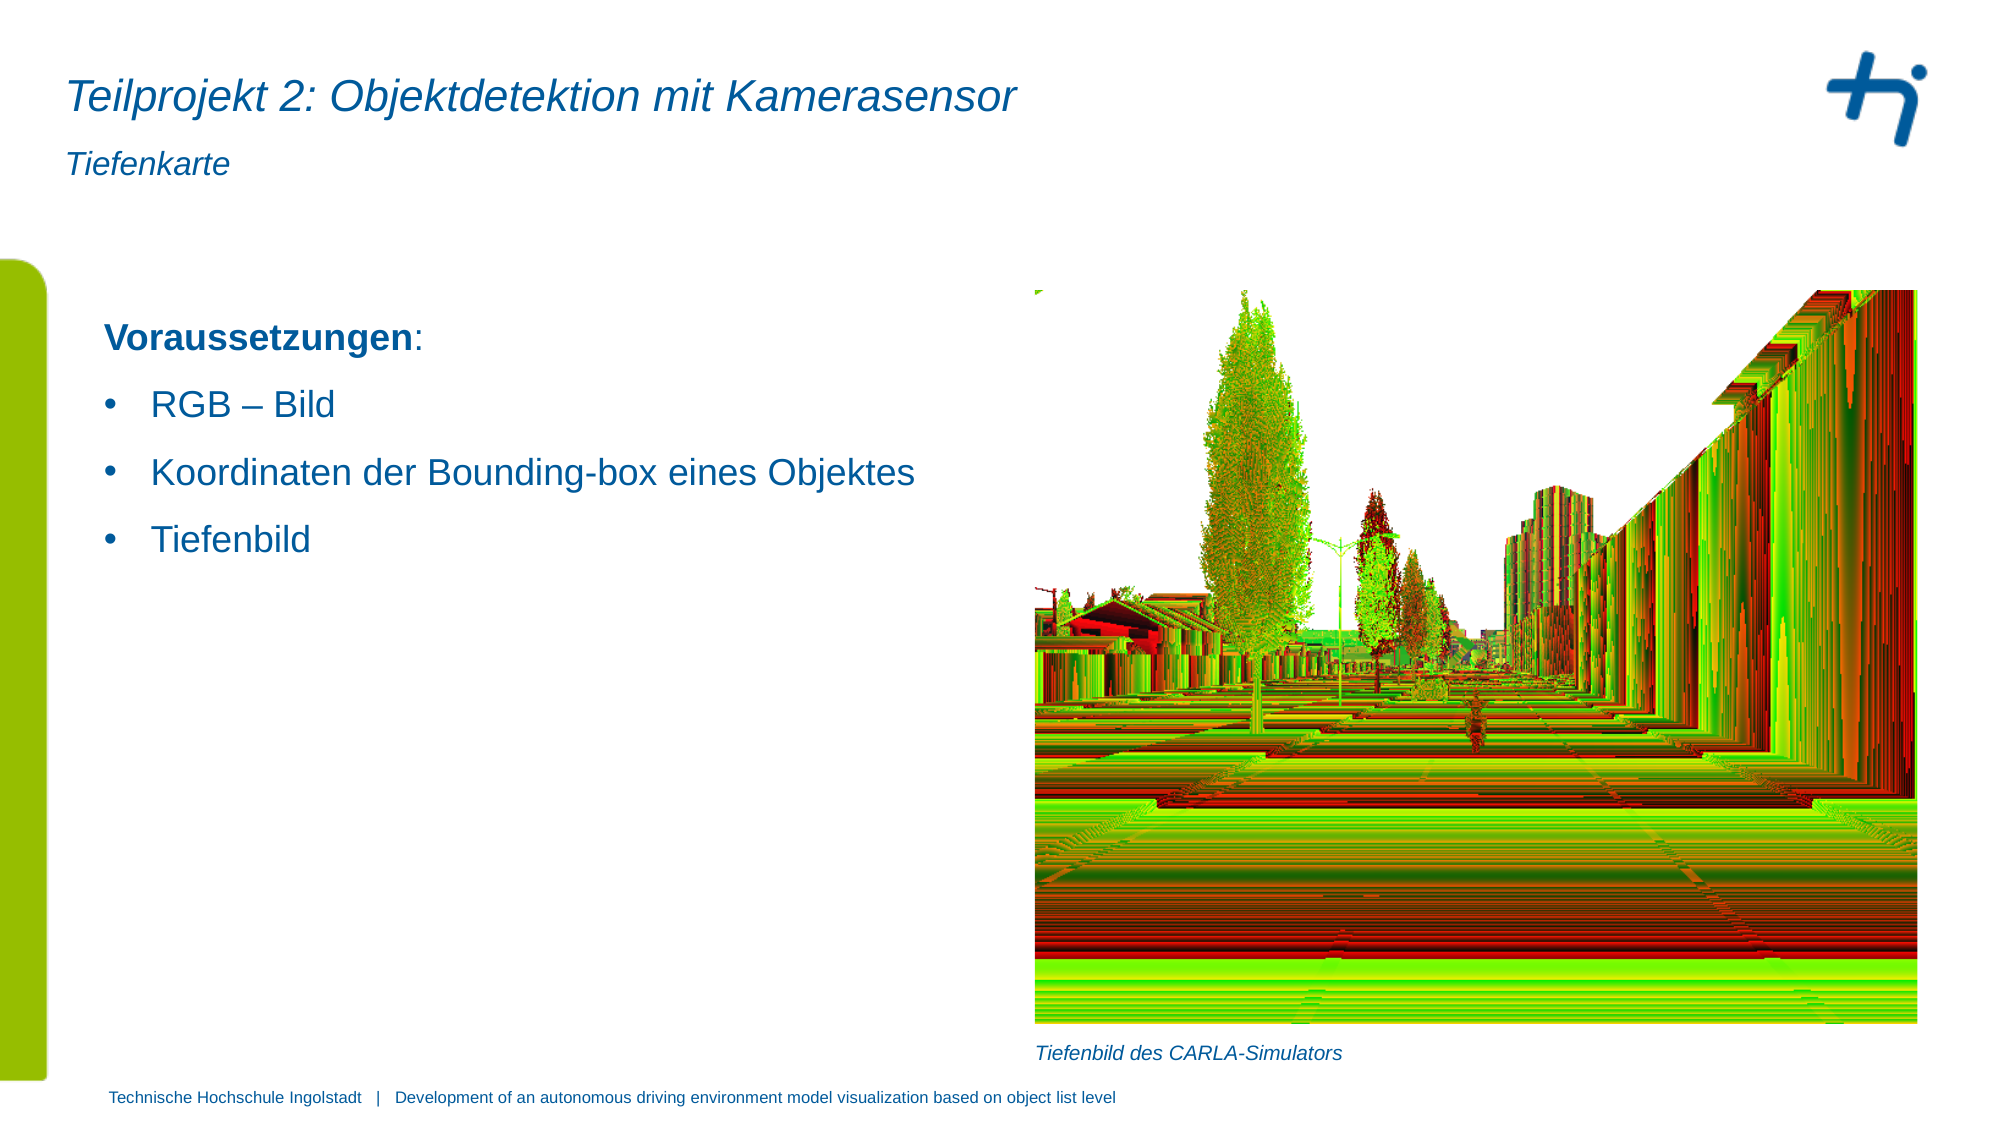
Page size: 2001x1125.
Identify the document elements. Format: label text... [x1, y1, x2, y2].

subtitle Tiefenkarte [64, 122, 1665, 179]
list Voraussetzungen: RGB – Bild Koordinaten der Bounding-box eines Objektes Tiefenbild [103, 290, 990, 1069]
picture [1034, 290, 1918, 1024]
list Tiefenbild des CARLA-Simulators [1034, 1039, 1918, 1059]
title Teilprojekt 2: Objektdetektion mit Kamerasensor [64, 66, 1665, 121]
